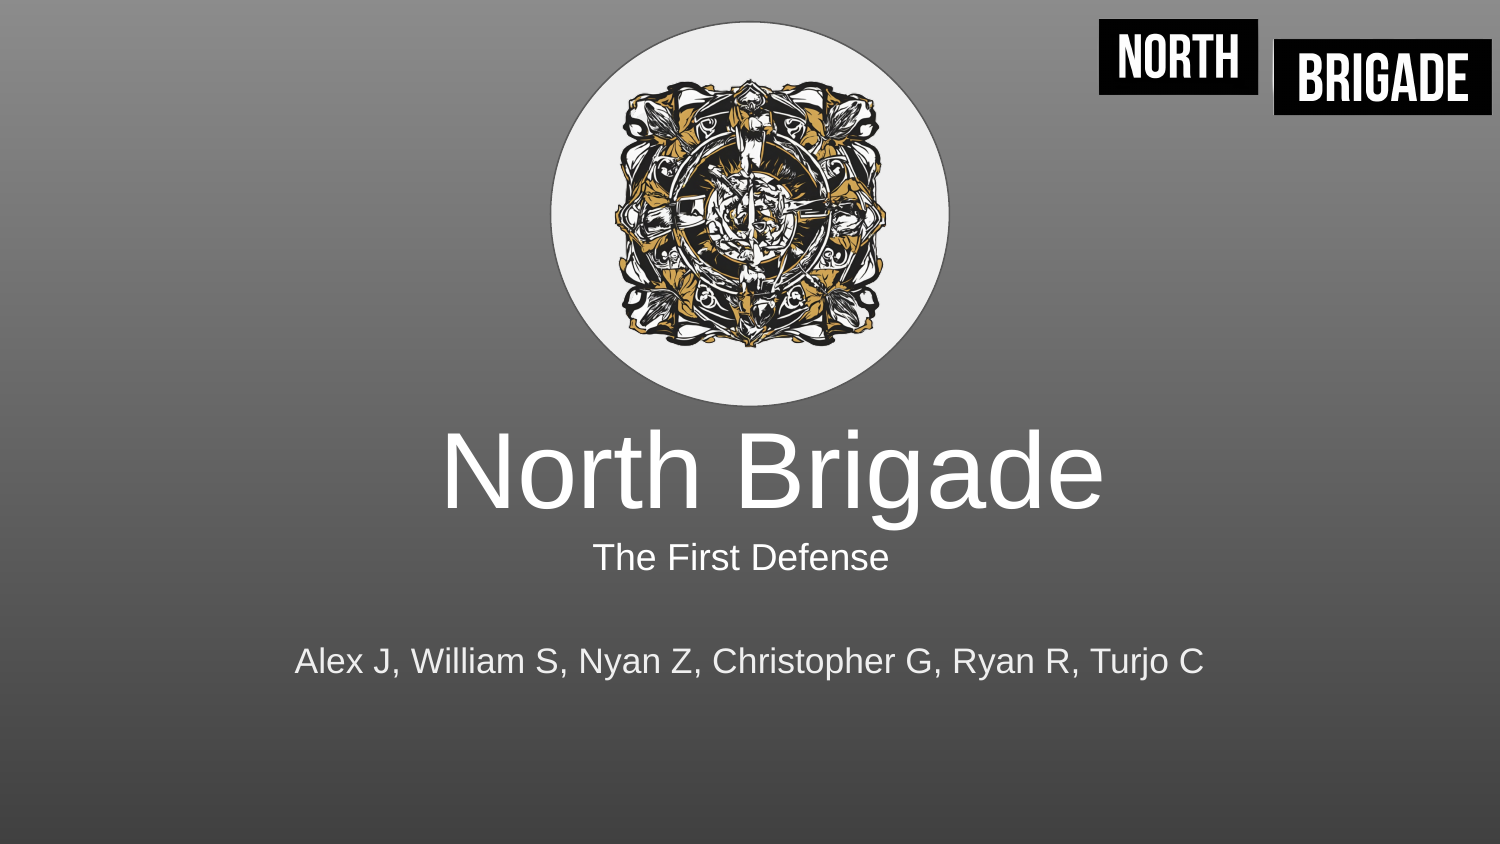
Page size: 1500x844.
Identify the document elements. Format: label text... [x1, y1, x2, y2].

text_box [550, 82, 604, 346]
text_box The First Defense [577, 546, 923, 609]
picture [1075, 0, 1500, 140]
text_box [894, 80, 950, 348]
subtitle Alex J, William S, Nyan Z, Christopher G, Ryan R, Turjo C [51, 623, 1449, 754]
title North Brigade [339, 361, 1207, 546]
picture [609, 71, 891, 357]
text_box [617, 21, 883, 70]
